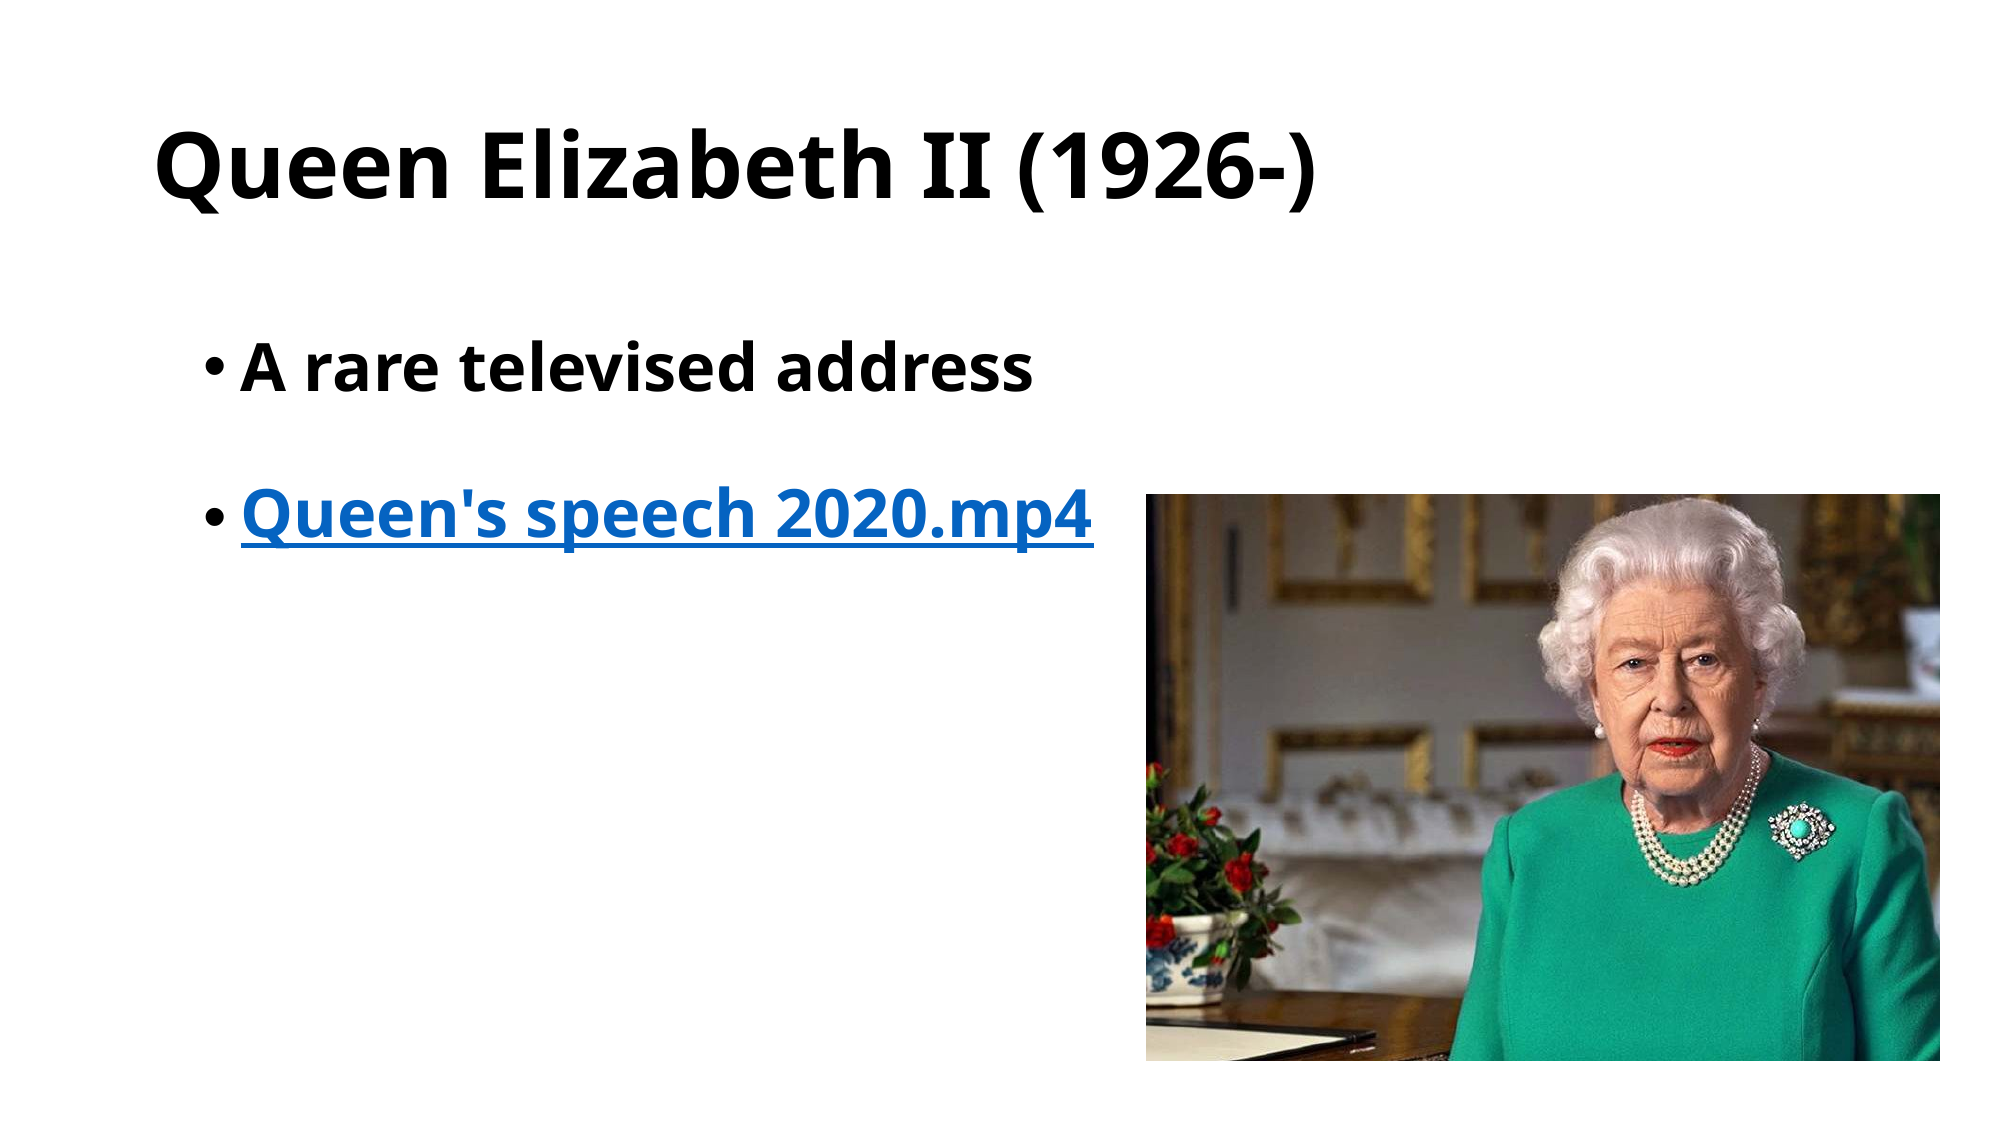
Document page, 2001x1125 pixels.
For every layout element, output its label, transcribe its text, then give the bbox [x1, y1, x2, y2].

list A rare televised address Queen's speech 2020.mp4 [188, 277, 1863, 1014]
picture [1146, 494, 1940, 1061]
title Queen Elizabeth II (1926-) [137, 59, 1863, 278]
